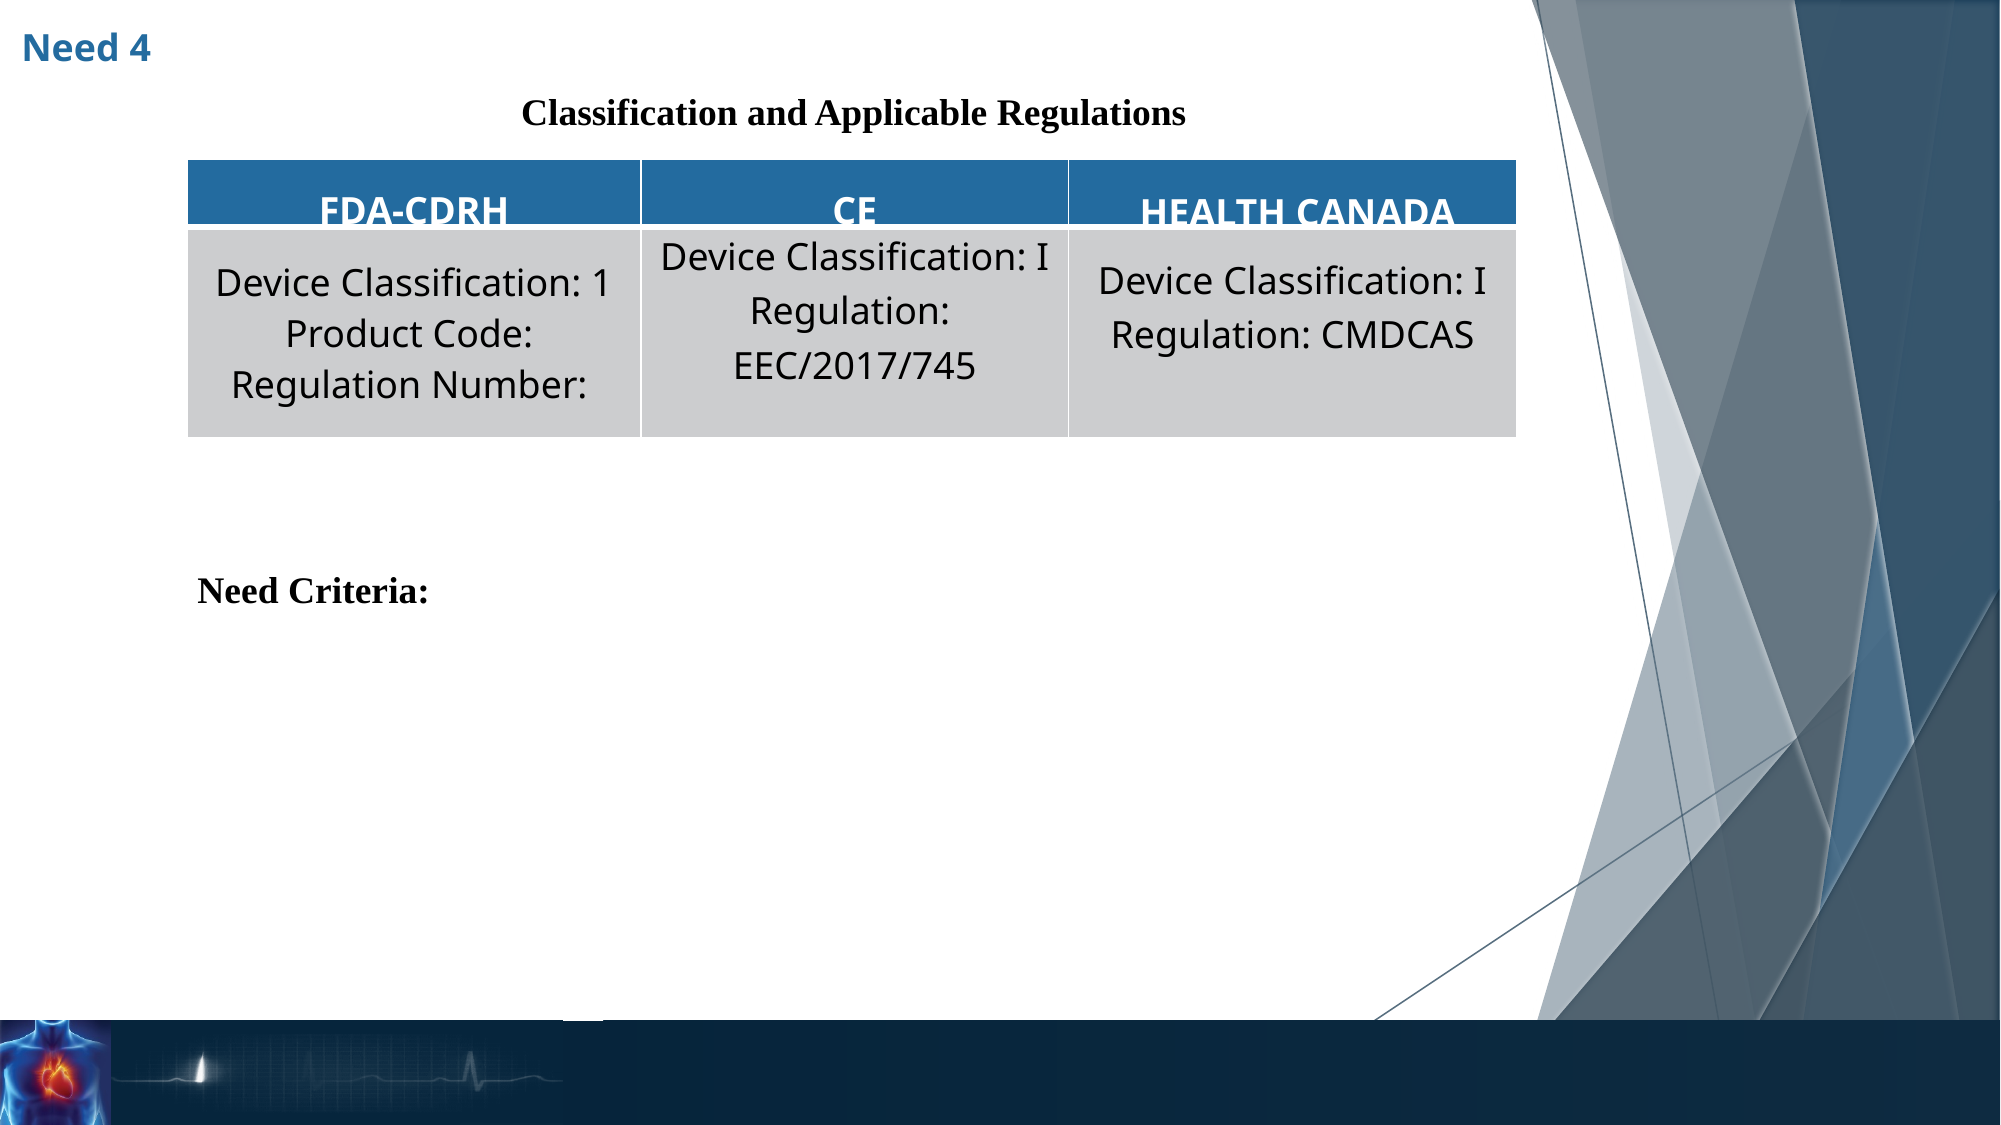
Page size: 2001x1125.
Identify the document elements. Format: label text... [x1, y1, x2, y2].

text_box Need 4 [6, 16, 166, 77]
text_box Classification and Applicable Regulations [506, 77, 1202, 140]
table_header HEALTH CANADA [1069, 160, 1516, 224]
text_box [0, 641, 2000, 1125]
table_cell Device Classification: 1 Product Code: Regulation Number: [188, 230, 640, 437]
table_header FDA-CDRH [188, 160, 640, 224]
table_header CE [642, 160, 1068, 224]
table_cell Device Classification: I Regulation: EEC/2017/745 [642, 230, 1068, 437]
table_cell Device Classification: I Regulation: CMDCAS [1069, 230, 1516, 437]
text_box Need Criteria: [182, 556, 1473, 640]
